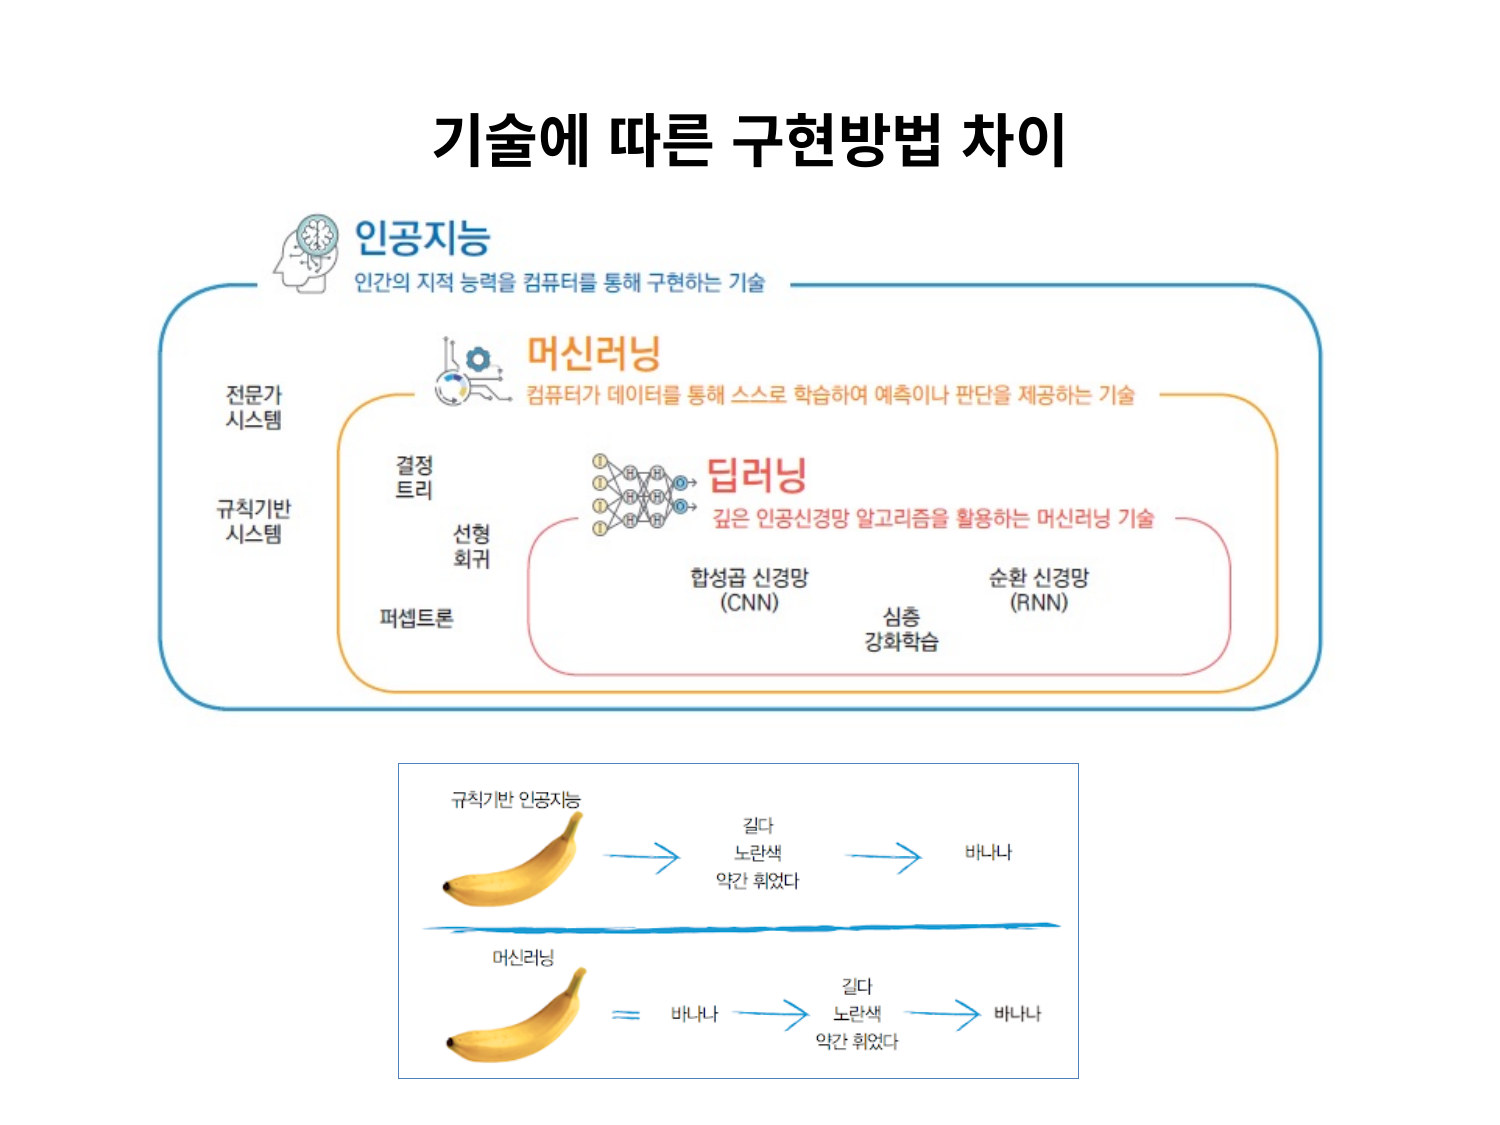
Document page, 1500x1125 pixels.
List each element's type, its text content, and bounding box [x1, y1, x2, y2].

picture [398, 763, 1079, 1079]
picture [147, 210, 1337, 727]
title 기술에 따른 구현방법 차이 [75, 45, 1425, 233]
